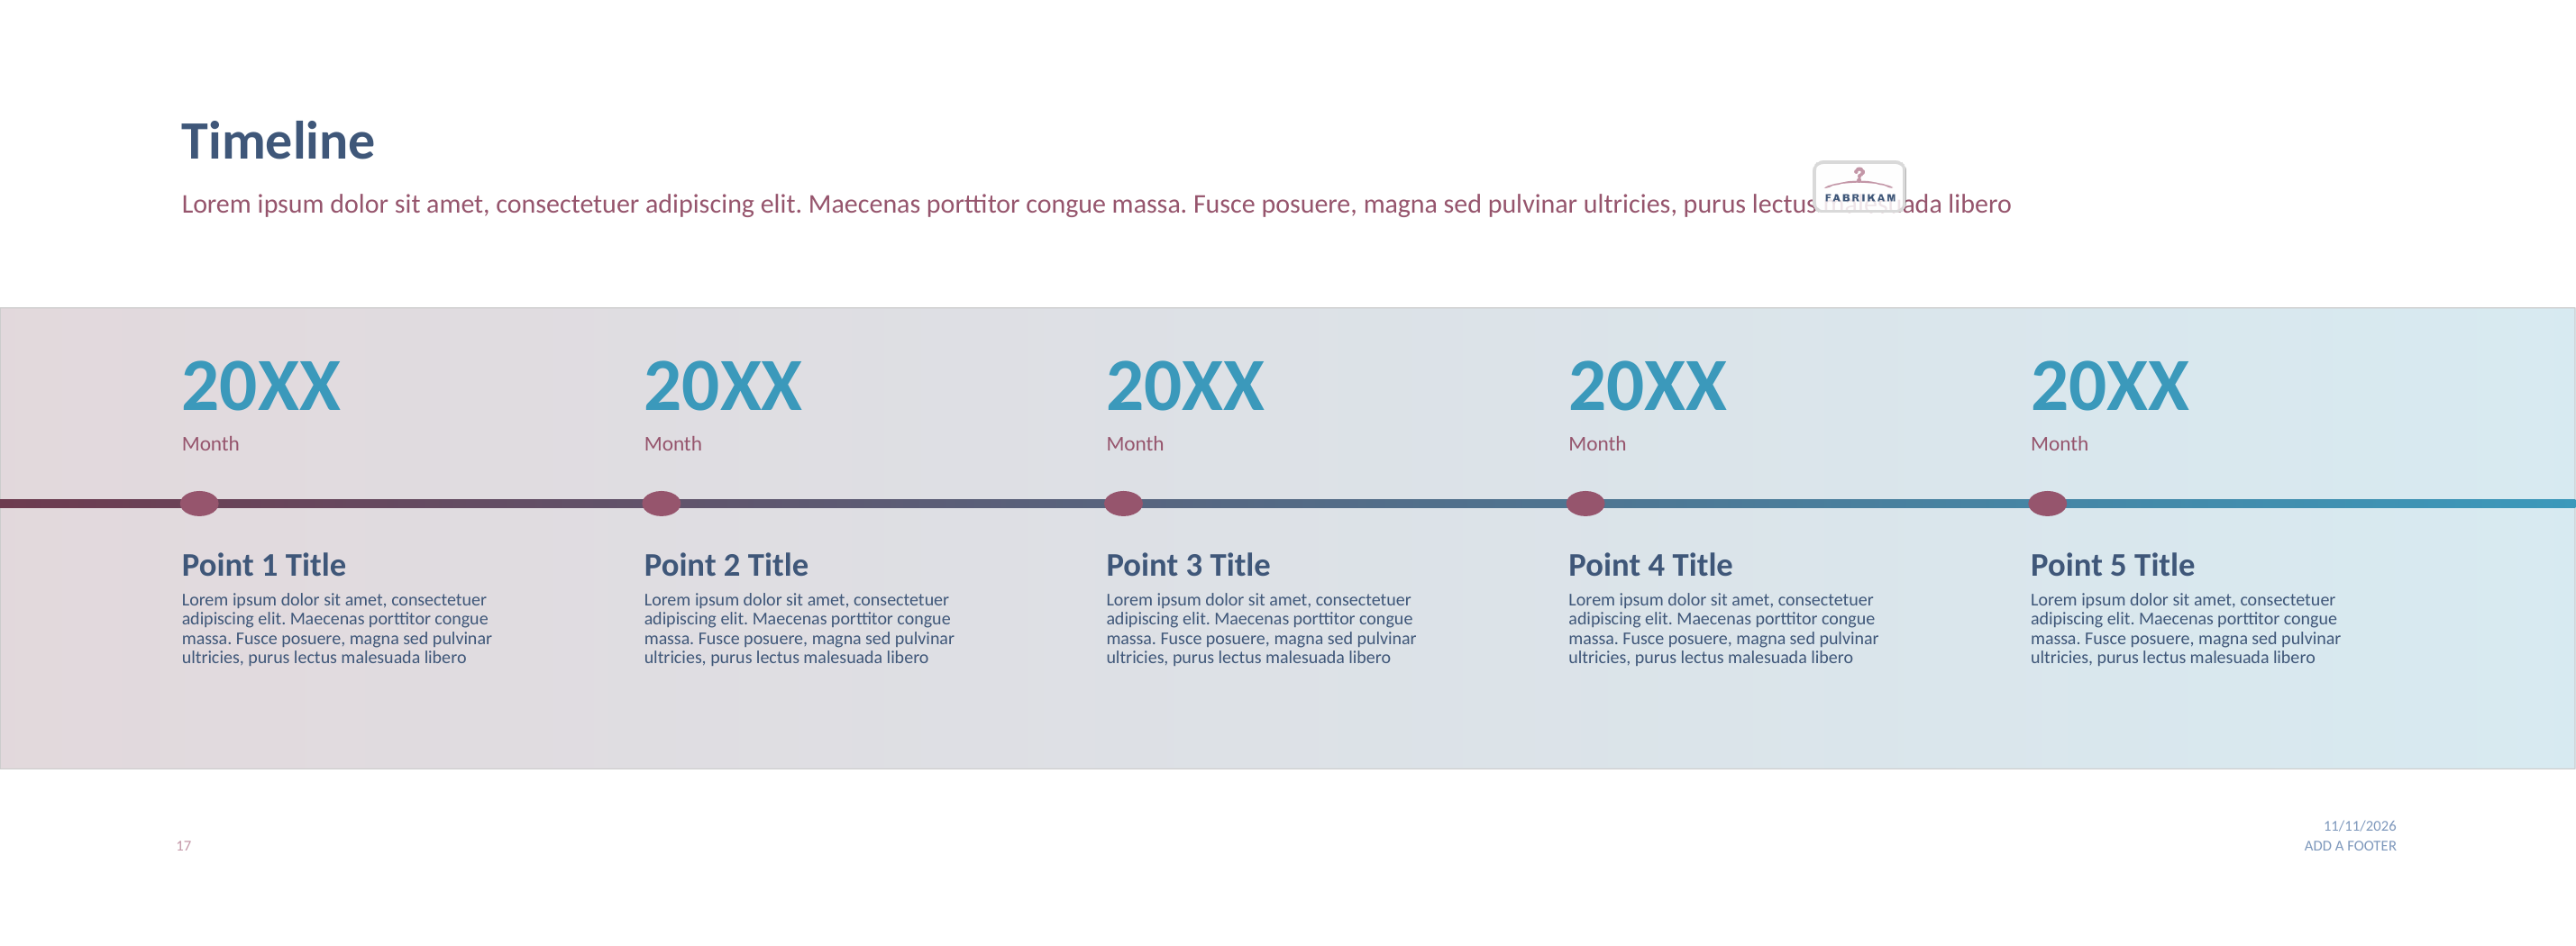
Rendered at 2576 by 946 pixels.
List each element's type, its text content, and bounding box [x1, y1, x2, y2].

list Month [1563, 432, 1929, 465]
picture [1813, 160, 1906, 213]
list Point 5 Title [2025, 536, 2391, 584]
list 20XX [2025, 345, 2391, 430]
list 20XX [1563, 345, 1929, 430]
list Month [1101, 432, 1466, 465]
list Point 4 Title [1563, 536, 1929, 584]
list Month [177, 432, 543, 465]
title Timeline [177, 102, 2191, 181]
list Month [638, 432, 1004, 465]
list Lorem ipsum dolor sit amet, consectetuer adipiscing elit. Maecenas porttitor congue massa. Fusce posuere, magna sed pulvinar ultricies, purus lectus malesuada libero [2025, 589, 2391, 748]
slide_number 17 [135, 835, 219, 869]
list Lorem ipsum dolor sit amet, consectetuer adipiscing elit. Maecenas porttitor congue massa. Fusce posuere, magna sed pulvinar ultricies, purus lectus malesuada libero [177, 589, 543, 748]
list Point 3 Title [1101, 536, 1466, 584]
list Lorem ipsum dolor sit amet, consectetuer adipiscing elit. Maecenas porttitor congue massa. Fusce posuere, magna sed pulvinar ultricies, purus lectus malesuada libero [177, 189, 2191, 276]
list Point 2 Title [638, 536, 1004, 584]
list Lorem ipsum dolor sit amet, consectetuer adipiscing elit. Maecenas porttitor congue massa. Fusce posuere, magna sed pulvinar ultricies, purus lectus malesuada libero [638, 589, 1004, 748]
list 20XX [177, 345, 543, 430]
list 20XX [1101, 345, 1466, 430]
list 20XX [638, 345, 1004, 430]
list Month [2025, 432, 2391, 465]
list Point 1 Title [177, 536, 543, 584]
list Lorem ipsum dolor sit amet, consectetuer adipiscing elit. Maecenas porttitor congue massa. Fusce posuere, magna sed pulvinar ultricies, purus lectus malesuada libero [1101, 589, 1466, 748]
footer ADD A FOOTER [1527, 835, 2398, 869]
list Lorem ipsum dolor sit amet, consectetuer adipiscing elit. Maecenas porttitor congue massa. Fusce posuere, magna sed pulvinar ultricies, purus lectus malesuada libero [1563, 589, 1929, 748]
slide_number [2169, 801, 2398, 834]
